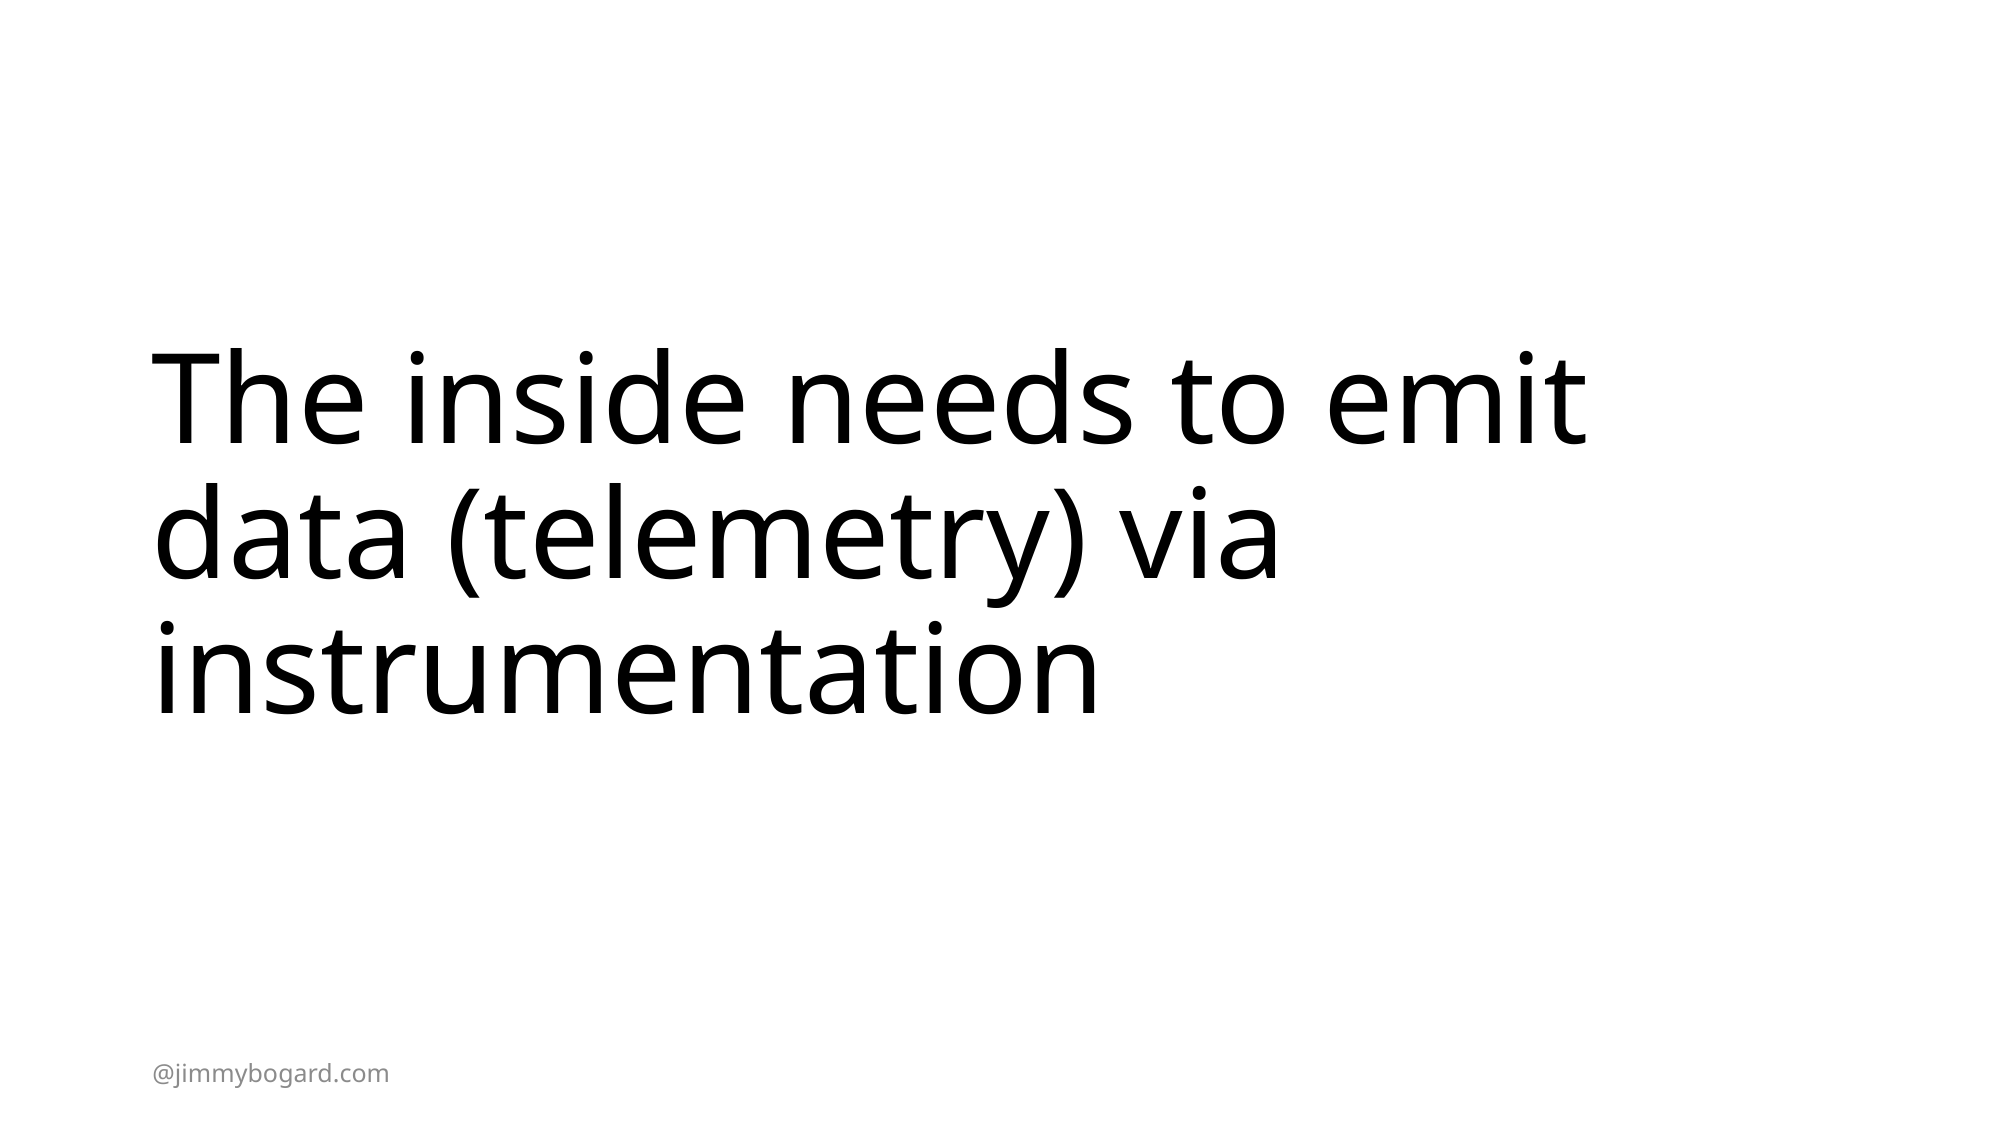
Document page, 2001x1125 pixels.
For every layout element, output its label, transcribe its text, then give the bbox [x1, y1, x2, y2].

slide_number @jimmybogard.com [137, 1042, 588, 1103]
title The inside needs to emit data (telemetry) via instrumentation [136, 280, 1862, 749]
